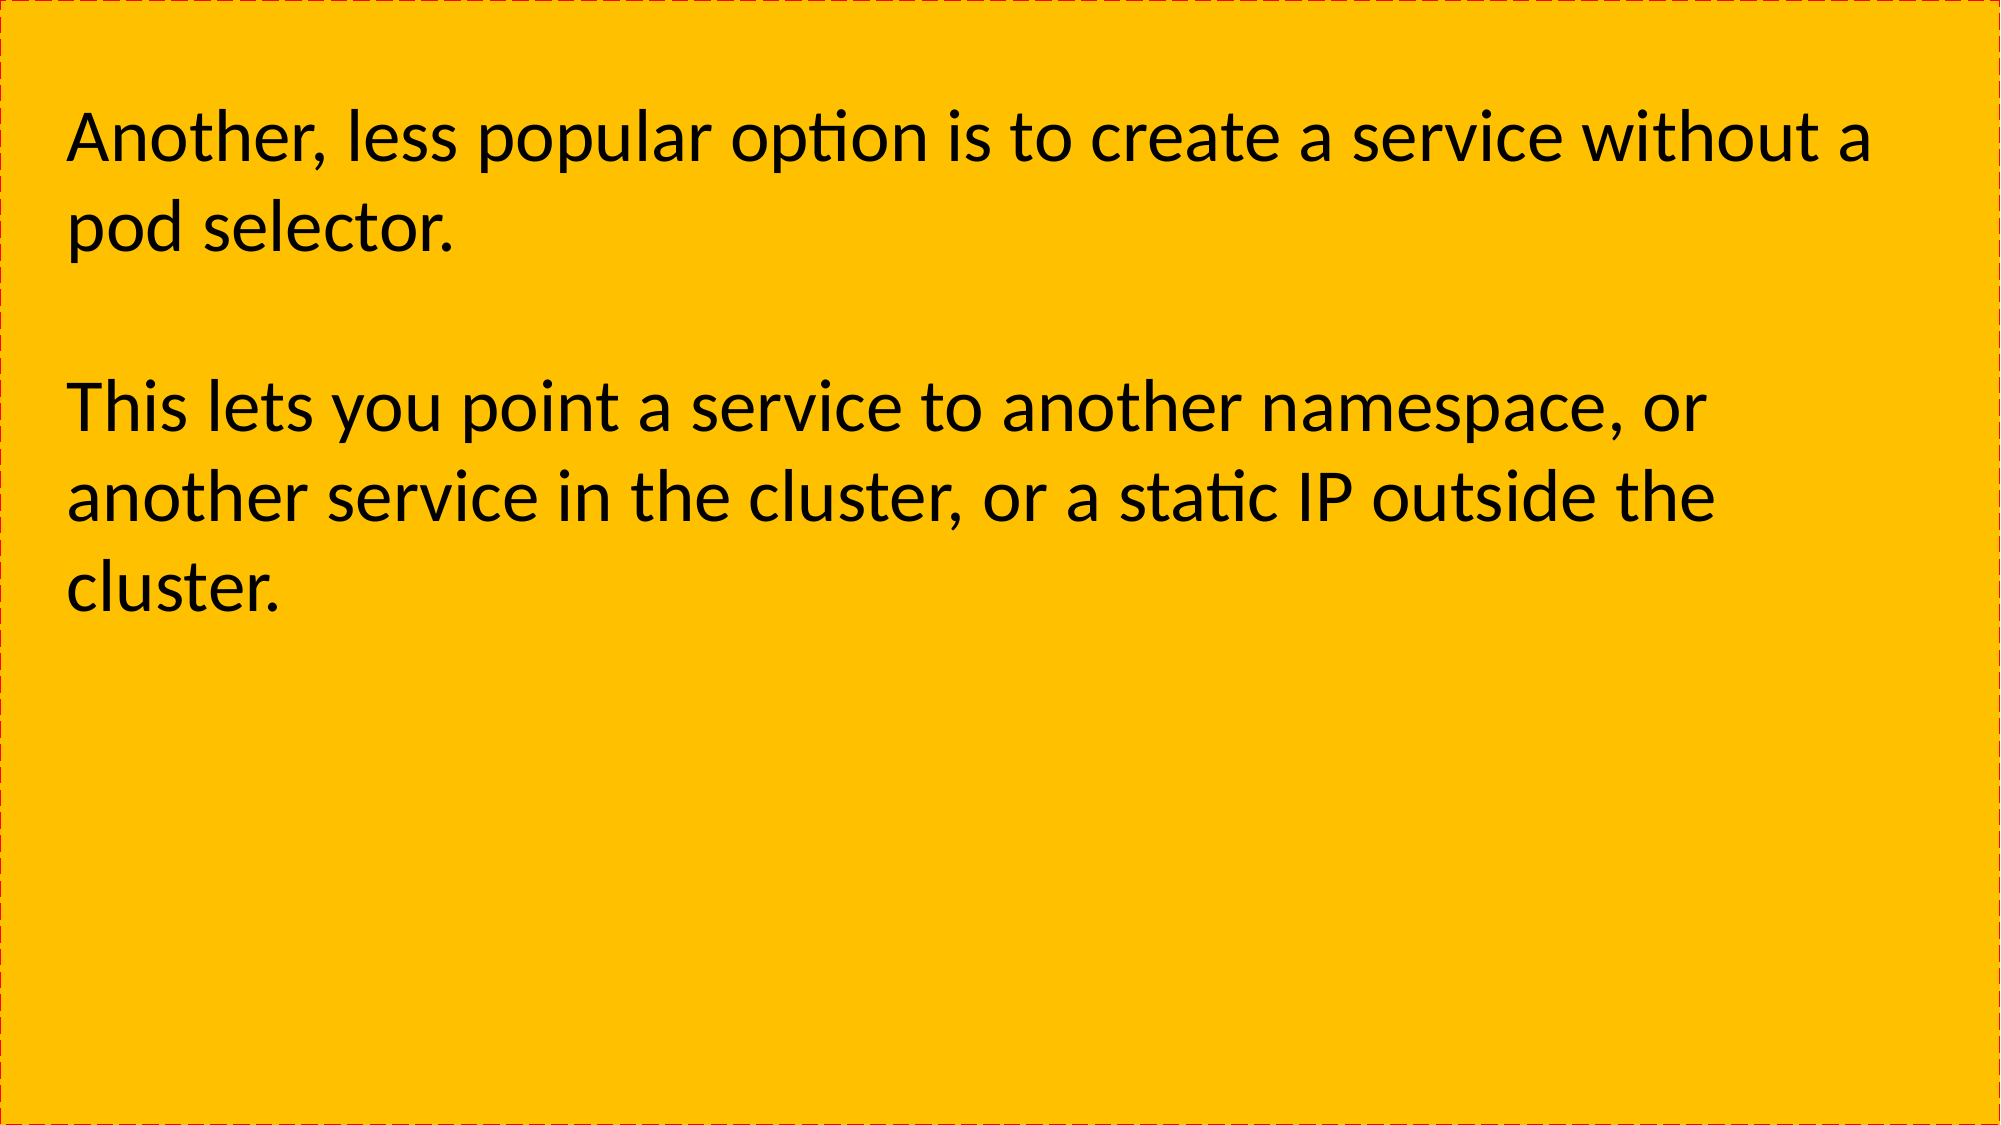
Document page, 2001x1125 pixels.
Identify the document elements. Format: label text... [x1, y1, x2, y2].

text_box Another, less popular option is to create a service without a pod selector. This lets you point a service to another namespace, or another service in the cluster, or a static IP outside the cluster. [52, 79, 1923, 634]
text_box [0, 0, 2000, 1125]
